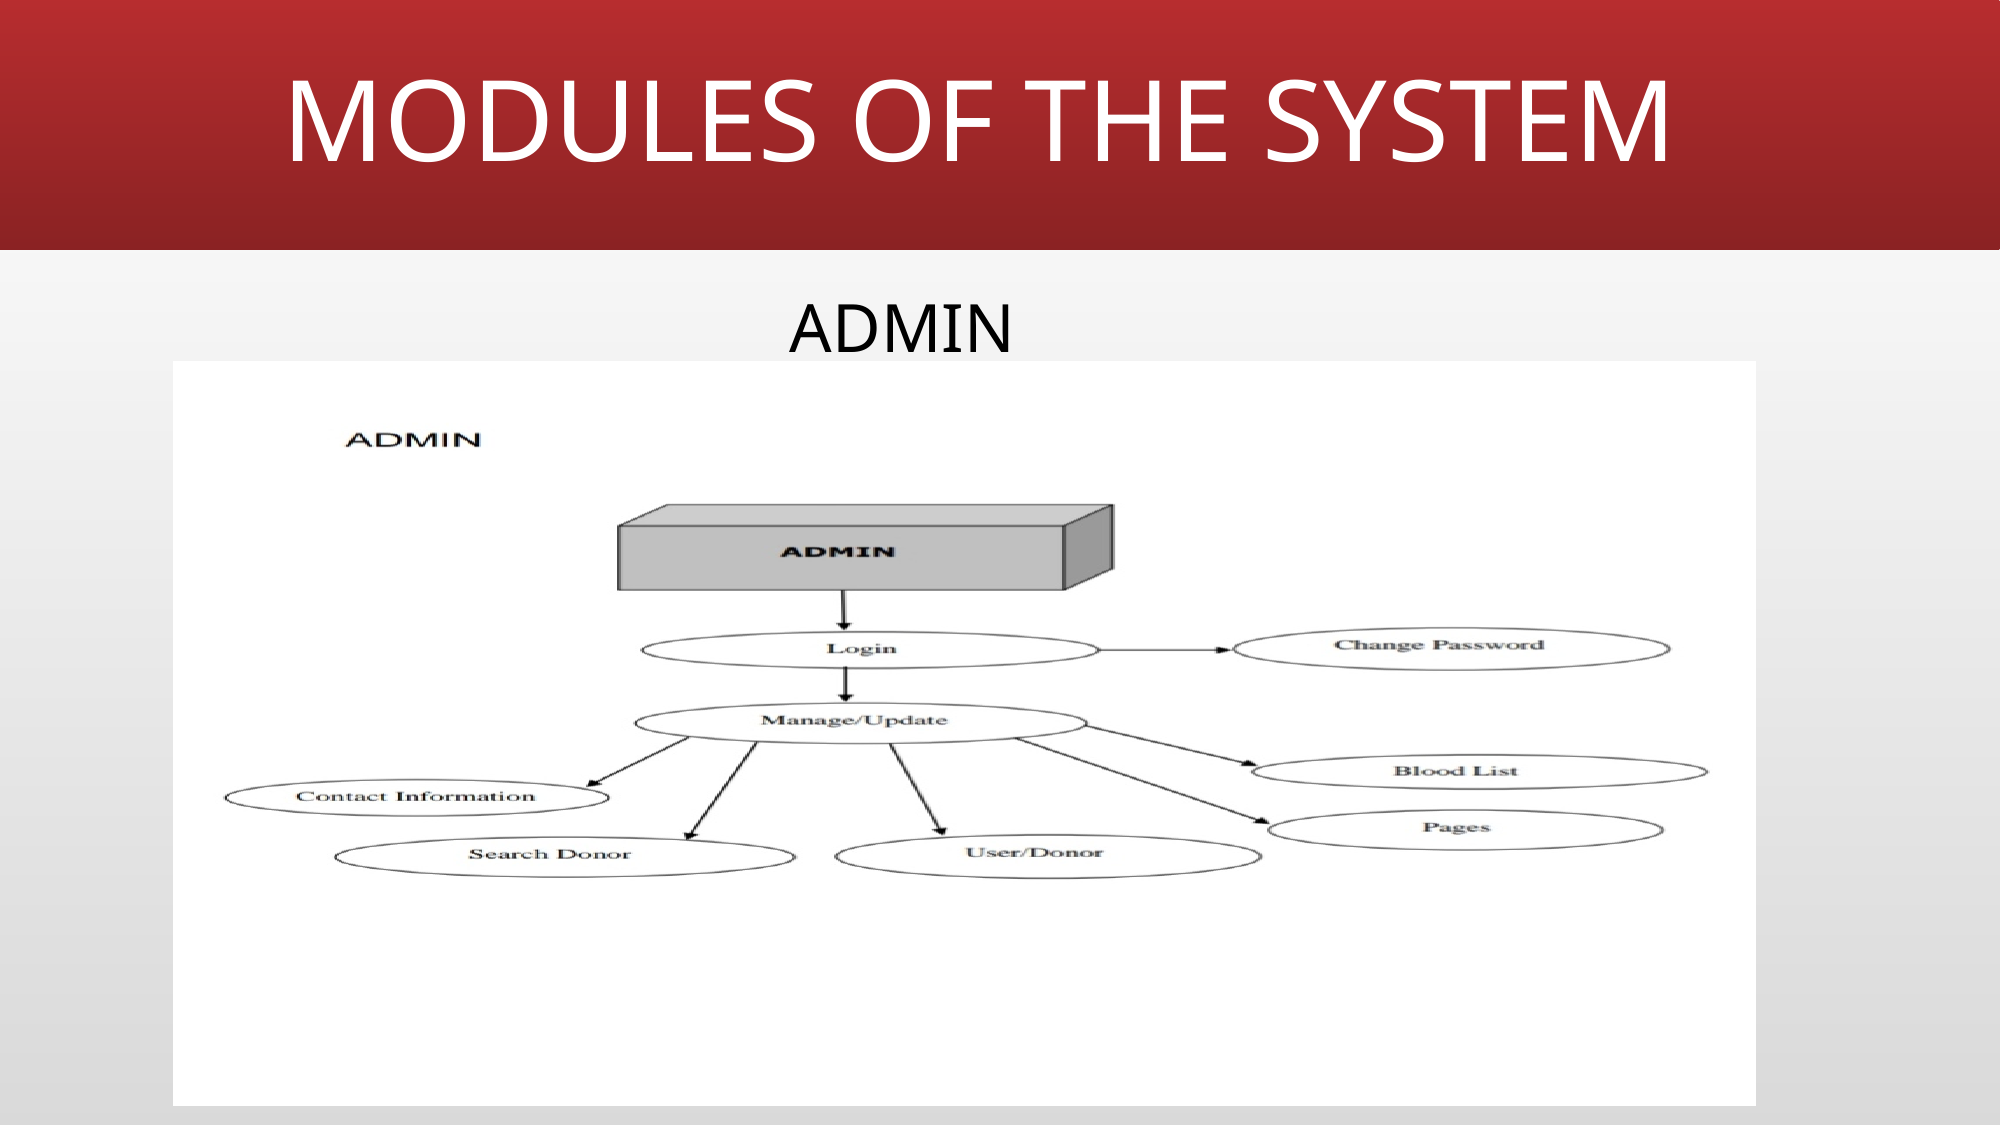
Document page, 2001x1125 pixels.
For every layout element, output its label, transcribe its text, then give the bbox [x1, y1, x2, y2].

text_box ADMIN [326, 278, 1615, 361]
title MODULES OF THE SYSTEM [267, 16, 1825, 234]
picture [173, 361, 1756, 1106]
